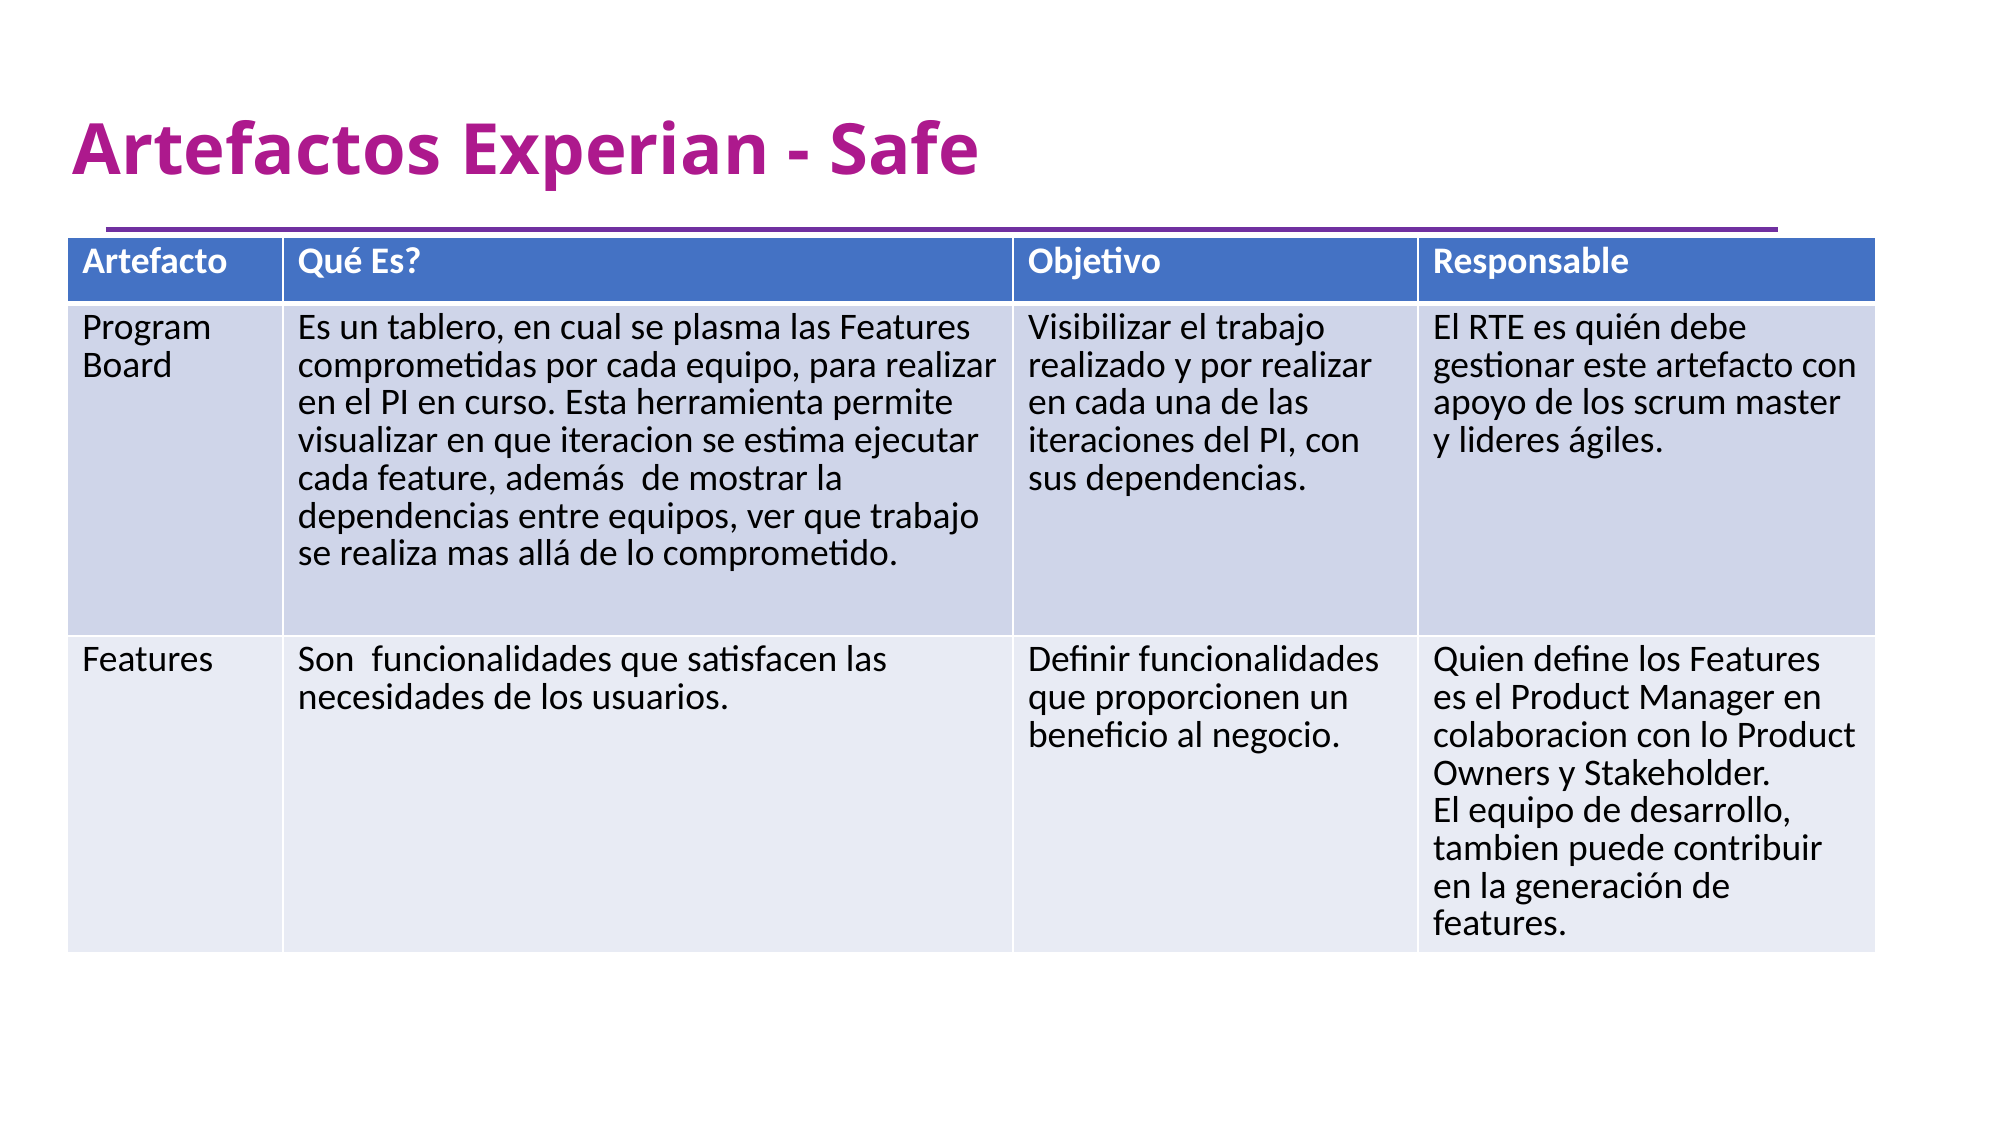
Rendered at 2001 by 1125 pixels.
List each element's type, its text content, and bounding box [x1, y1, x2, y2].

text_box Artefactos Experian - Safe [57, 105, 1807, 198]
table_cell Visibilizar el trabajo realizado y por realizar en cada una de las iteraciones del PI, con sus dependencias. [1014, 306, 1417, 635]
title [56, 23, 1782, 241]
table_cell Features [68, 637, 282, 952]
table_cell Program Board [68, 306, 282, 635]
table_cell Quien define los Features es el Product Manager en colaboracion con lo Product Owners y Stakeholder. El equipo de desarrollo, tambien puede contribuir en la generación de features. [1419, 637, 1875, 952]
table_cell Definir funcionalidades que proporcionen un beneficio al negocio. [1014, 637, 1417, 952]
table_cell El RTE es quién debe gestionar este artefacto con apoyo de los scrum master y lideres ágiles. [1419, 306, 1875, 635]
table_header Artefacto [68, 238, 282, 301]
table_cell Es un tablero, en cual se plasma las Features comprometidas por cada equipo, para realizar en el PI en curso. Esta herramienta permite visualizar en que iteracion se estima ejecutar cada feature, además de mostrar la dependencias entre equipos, ver que trabajo se realiza mas allá de lo comprometido. [284, 306, 1012, 635]
table_header Objetivo [1014, 238, 1417, 301]
table_header Responsable [1419, 238, 1875, 301]
table_header Qué Es? [284, 238, 1012, 301]
table_cell Son funcionalidades que satisfacen las necesidades de los usuarios. [284, 637, 1012, 952]
